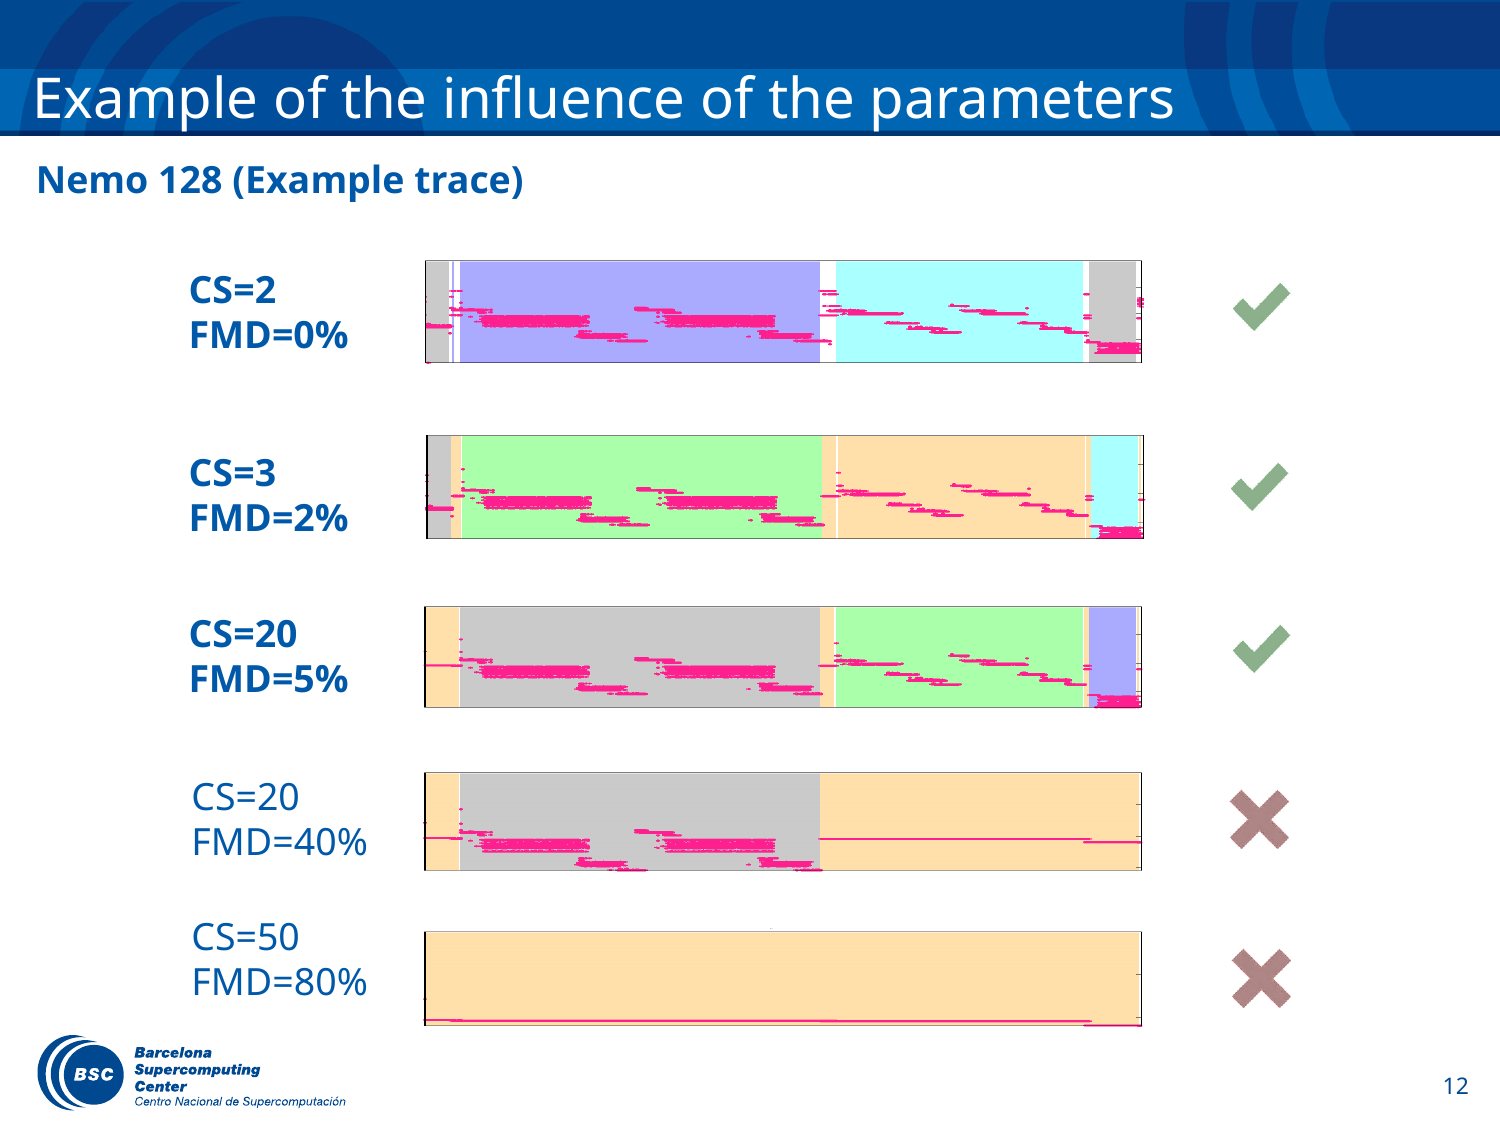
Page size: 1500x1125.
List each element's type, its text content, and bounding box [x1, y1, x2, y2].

text_box CS=20 FMD=5% [173, 602, 364, 708]
text_box CS=3 FMD=2% [173, 441, 364, 547]
picture [1230, 282, 1291, 331]
picture [419, 928, 1143, 1028]
title Example of the influence of the parameters [17, 7, 1483, 138]
picture [0, 0, 1500, 136]
picture [1229, 788, 1289, 849]
slide_number 12 [1411, 1042, 1484, 1111]
picture [423, 434, 1146, 540]
picture [1229, 462, 1289, 511]
text_box CS=50 FMD=80% [176, 905, 384, 1010]
picture [421, 772, 1143, 872]
picture [423, 603, 1143, 709]
picture [424, 260, 1145, 365]
text_box Nemo 128 (Example trace) [21, 148, 540, 209]
text_box CS=20 FMD=40% [176, 765, 384, 871]
picture [1230, 624, 1291, 673]
picture [1230, 948, 1291, 1008]
text_box CS=2 FMD=0% [173, 258, 364, 364]
